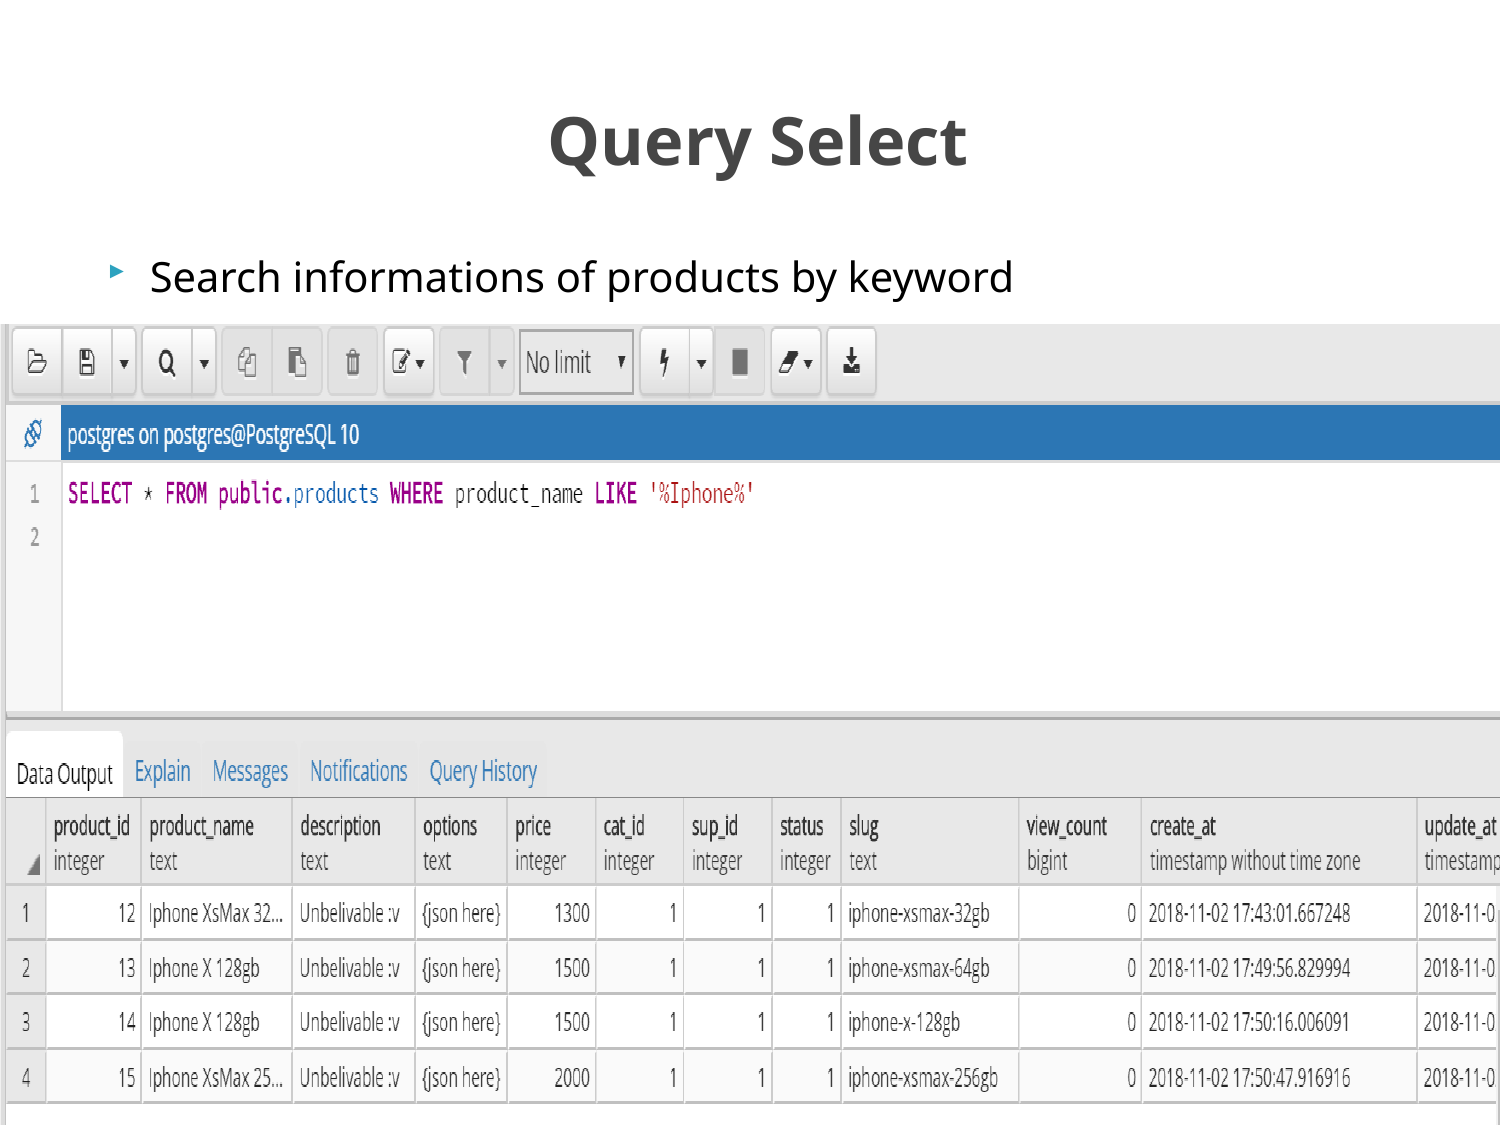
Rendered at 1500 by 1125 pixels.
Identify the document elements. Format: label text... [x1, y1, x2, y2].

list Search informations of products by keyword [75, 243, 1425, 324]
title Query Select [75, 45, 1425, 233]
picture [0, 324, 1500, 1125]
